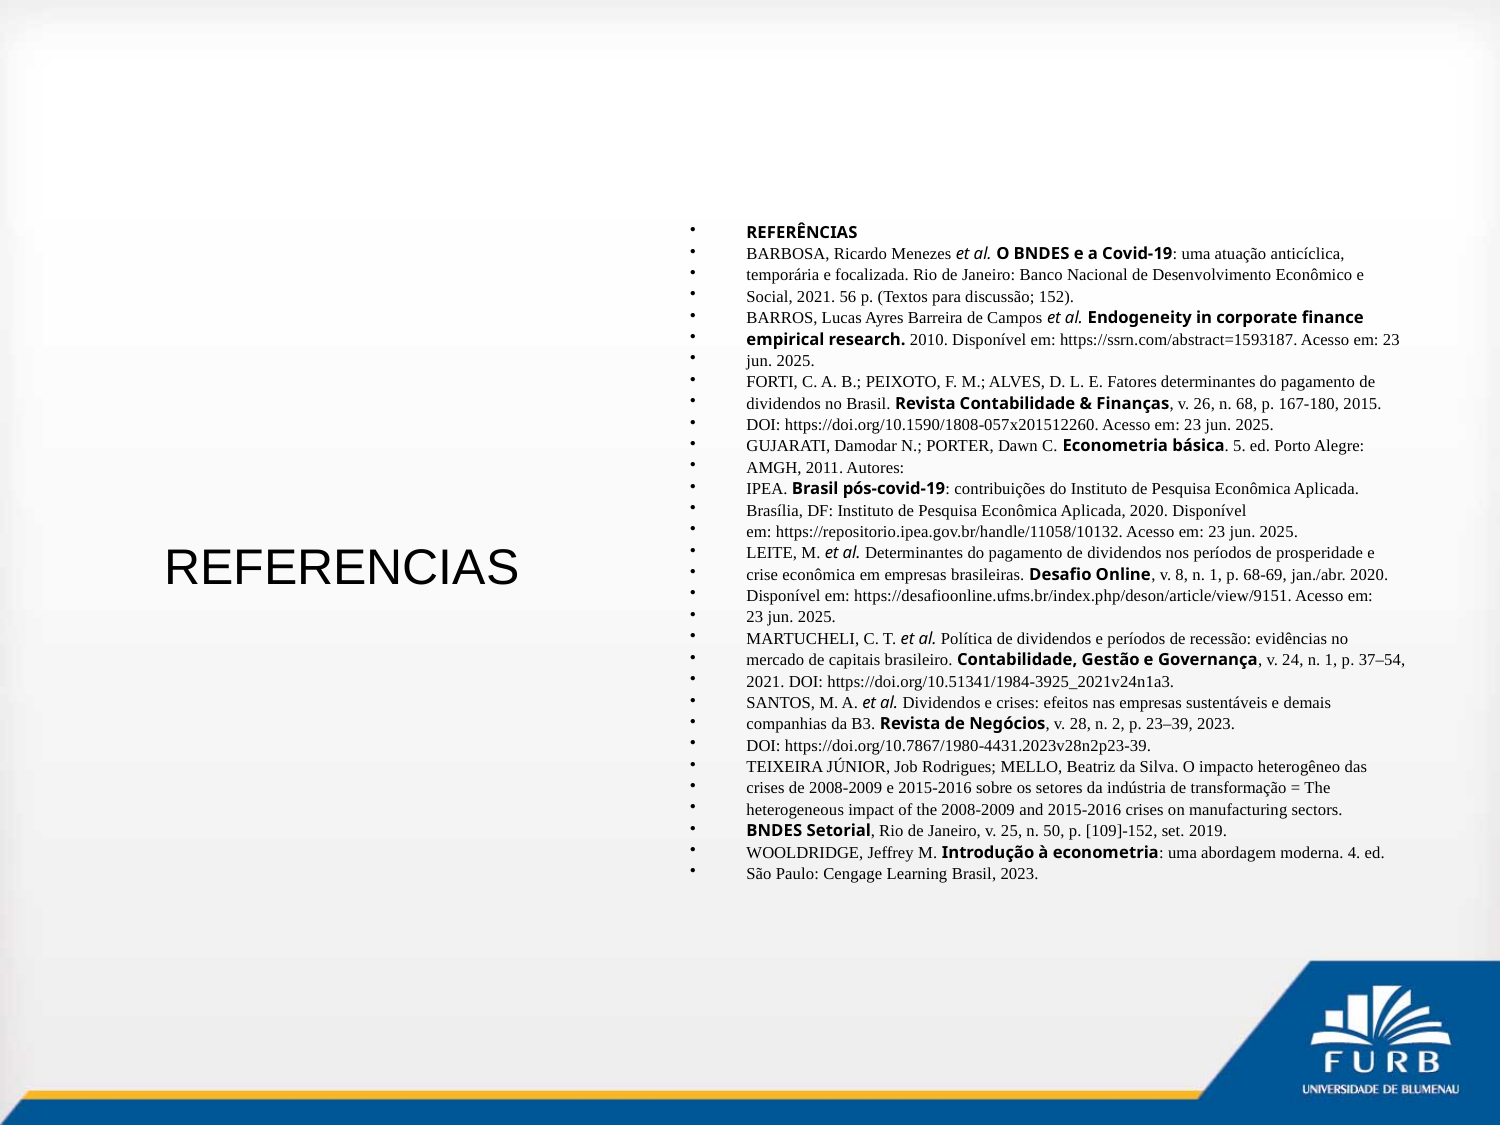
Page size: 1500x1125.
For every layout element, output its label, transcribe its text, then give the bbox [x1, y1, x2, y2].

title REFERENCIAS [120, 139, 564, 989]
text_box [0, 0, 1500, 1125]
list REFERÊNCIAS BARBOSA, Ricardo Menezes et al. O BNDES e a Covid-19: uma atuação anticíclica, temporária e focalizada. Rio de Janeiro: Banco Nacional de Desenvolvimento Econômico e Social, 2021. 56 p. (Textos para discussão; 152). BARROS, Lucas Ayres Barreira de Campos et al. Endogeneity in corporate finance empirical research. 2010. Disponível em: https://ssrn.com/abstract=1593187. Acesso em: 23 jun. 2025. FORTI, C. A. B.; PEIXOTO, F. M.; ALVES, D. L. E. Fatores determinantes do pagamento de dividendos no Brasil. Revista Contabilidade & Finanças, v. 26, n. 68, p. 167-180, 2015. DOI: https://doi.org/10.1590/1808-057x201512260. Acesso em: 23 jun. 2025. GUJARATI, Damodar N.; PORTER, Dawn C. Econometria básica. 5. ed. Porto Alegre: AMGH, 2011. Autores: IPEA. Brasil pós-covid-19: contribuições do Instituto de Pesquisa Econômica Aplicada. Brasília, DF: Instituto de Pesquisa Econômica Aplicada, 2020. Disponível em: https://repositorio.ipea.gov.br/handle/11058/10132. Acesso em: 23 jun. 2025. LEITE, M. et al. Determinantes do pagamento de dividendos nos períodos de prosperidade e crise econômica em empresas brasileiras. Desafio Online, v. 8, n. 1, p. 68-69, jan./abr. 2020. Disponível em: https://desafioonline.ufms.br/index.php/deson/article/view/9151. Acesso em: 23 jun. 2025. MARTUCHELI, C. T. et al. Política de dividendos e períodos de recessão: evidências no mercado de capitais brasileiro. Contabilidade, Gestão e Governança, v. 24, n. 1, p. 37–54, 2021. DOI: https://doi.org/10.51341/1984-3925_2021v24n1a3. SANTOS, M. A. et al. Dividendos e crises: efeitos nas empresas sustentáveis e demais companhias da B3. Revista de Negócios, v. 28, n. 2, p. 23–39, 2023. DOI: https://doi.org/10.7867/1980-4431.2023v28n2p23-39. TEIXEIRA JÚNIOR, Job Rodrigues; MELLO, Beatriz da Silva. O impacto heterogêneo das crises de 2008-2009 e 2015-2016 sobre os setores da indústria de transformação = The heterogeneous impact of the 2008-2009 and 2015-2016 crises on manufacturing sectors. BNDES Setorial, Rio de Janeiro, v. 25, n. 50, p. [109]-152, set. 2019. WOOLDRIDGE, Jeffrey M. Introdução à econometria: uma abordagem moderna. 4. ed. São Paulo: Cengage Learning Brasil, 2023. [675, 139, 1432, 989]
